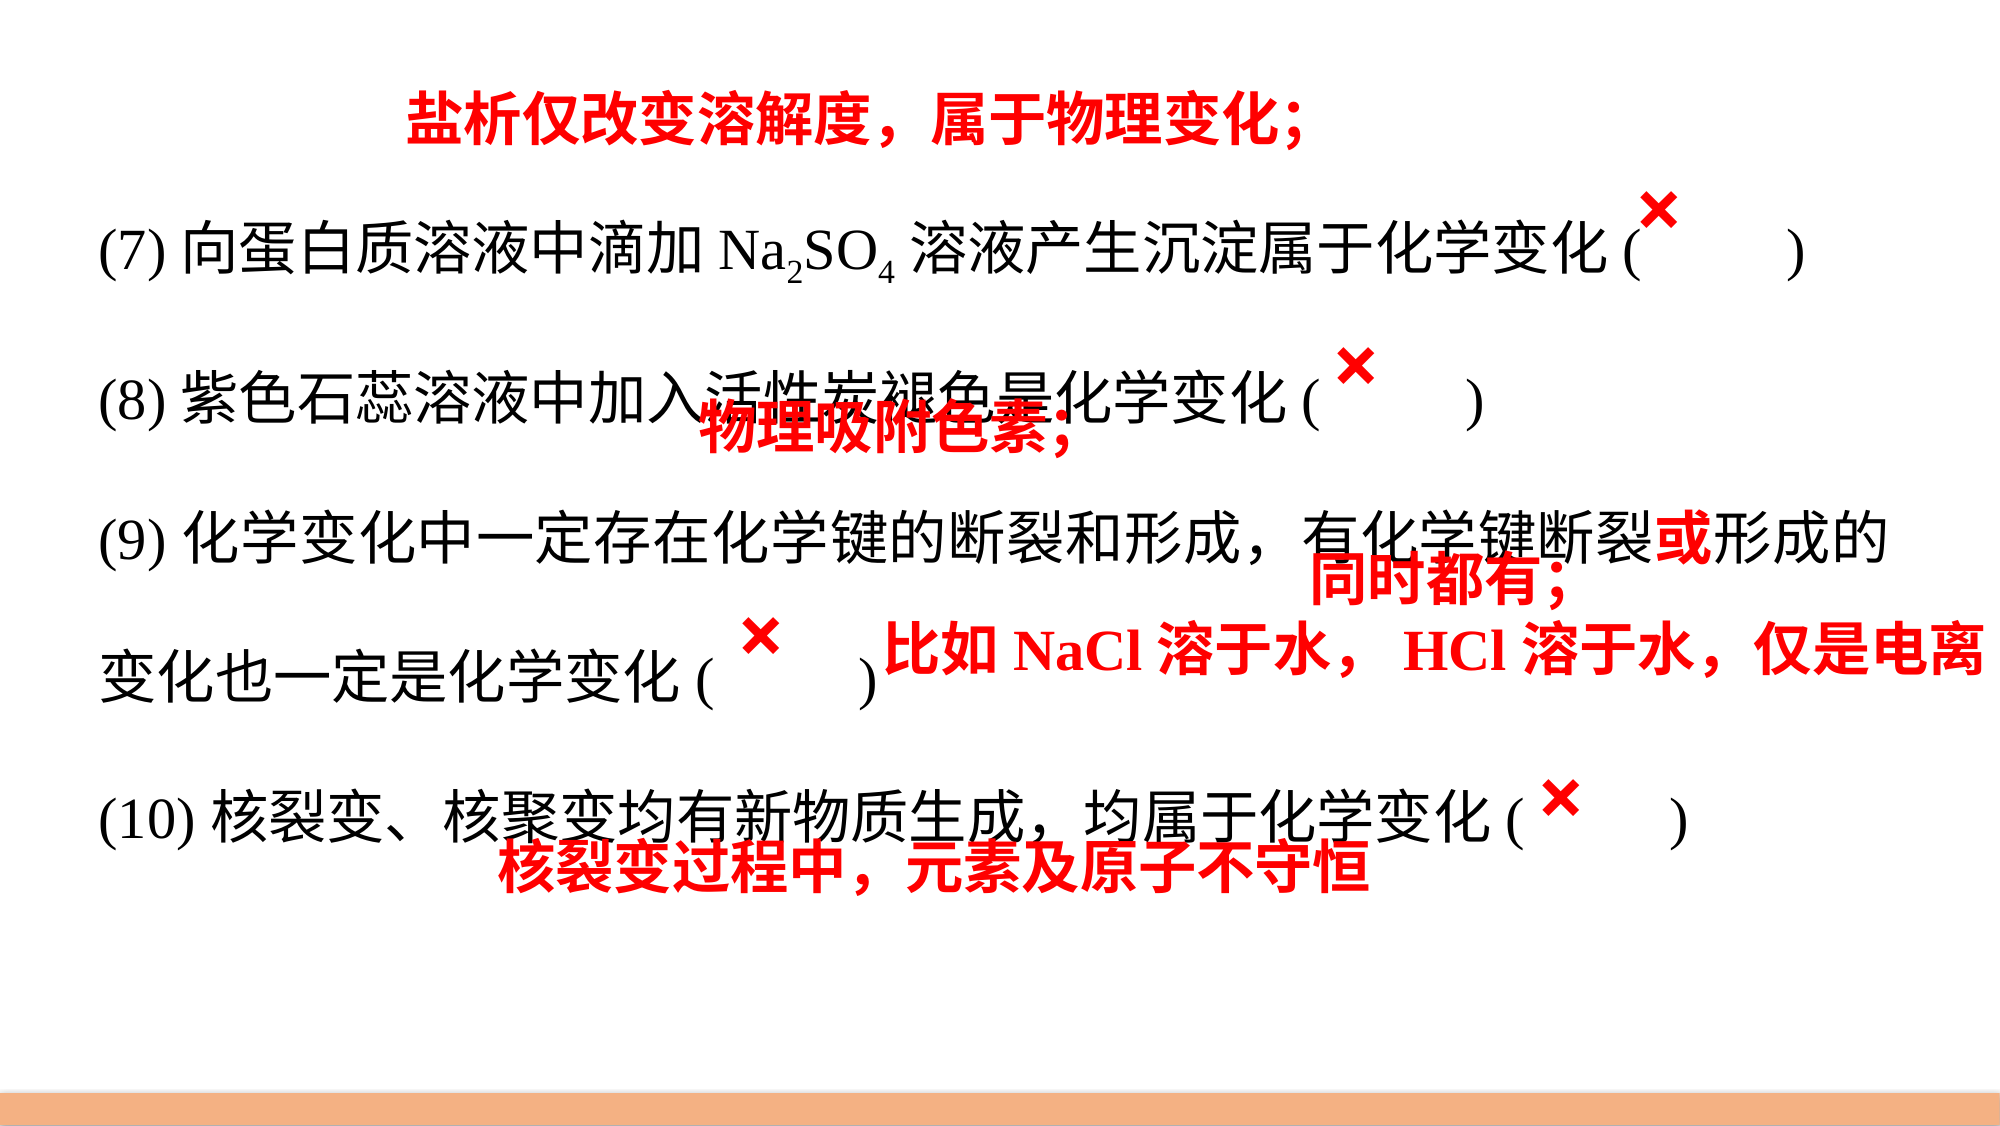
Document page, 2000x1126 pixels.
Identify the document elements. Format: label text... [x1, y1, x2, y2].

text_box × [723, 574, 801, 690]
text_box × [1522, 690, 1600, 852]
text_box 物理吸附色素； [683, 382, 1121, 468]
text_box × [1317, 304, 1396, 420]
text_box 同时都有； 比如NaCl溶于水，HCl溶于水，仅是电离 [867, 534, 2000, 690]
text_box (7)向蛋白质溶液中滴加Na2SO4溶液产生沉淀属于化学变化( ) (8)紫色石蕊溶液中加入活性炭褪色是化学变化( ) (9)化学变化中一定存在化学键的断裂和形成，有化学键断裂或形成的变化也一定是化学变化( ) (10)核裂变、核聚变均有新物质生成，均属于化学变化( ) [78, 121, 1910, 861]
text_box 盐析仅改变溶解度，属于物理变化； [391, 75, 1353, 160]
text_box [0, 1092, 2000, 1126]
text_box × [1620, 149, 1699, 264]
text_box 核裂变过程中，元素及原子不守恒 [455, 822, 1387, 908]
